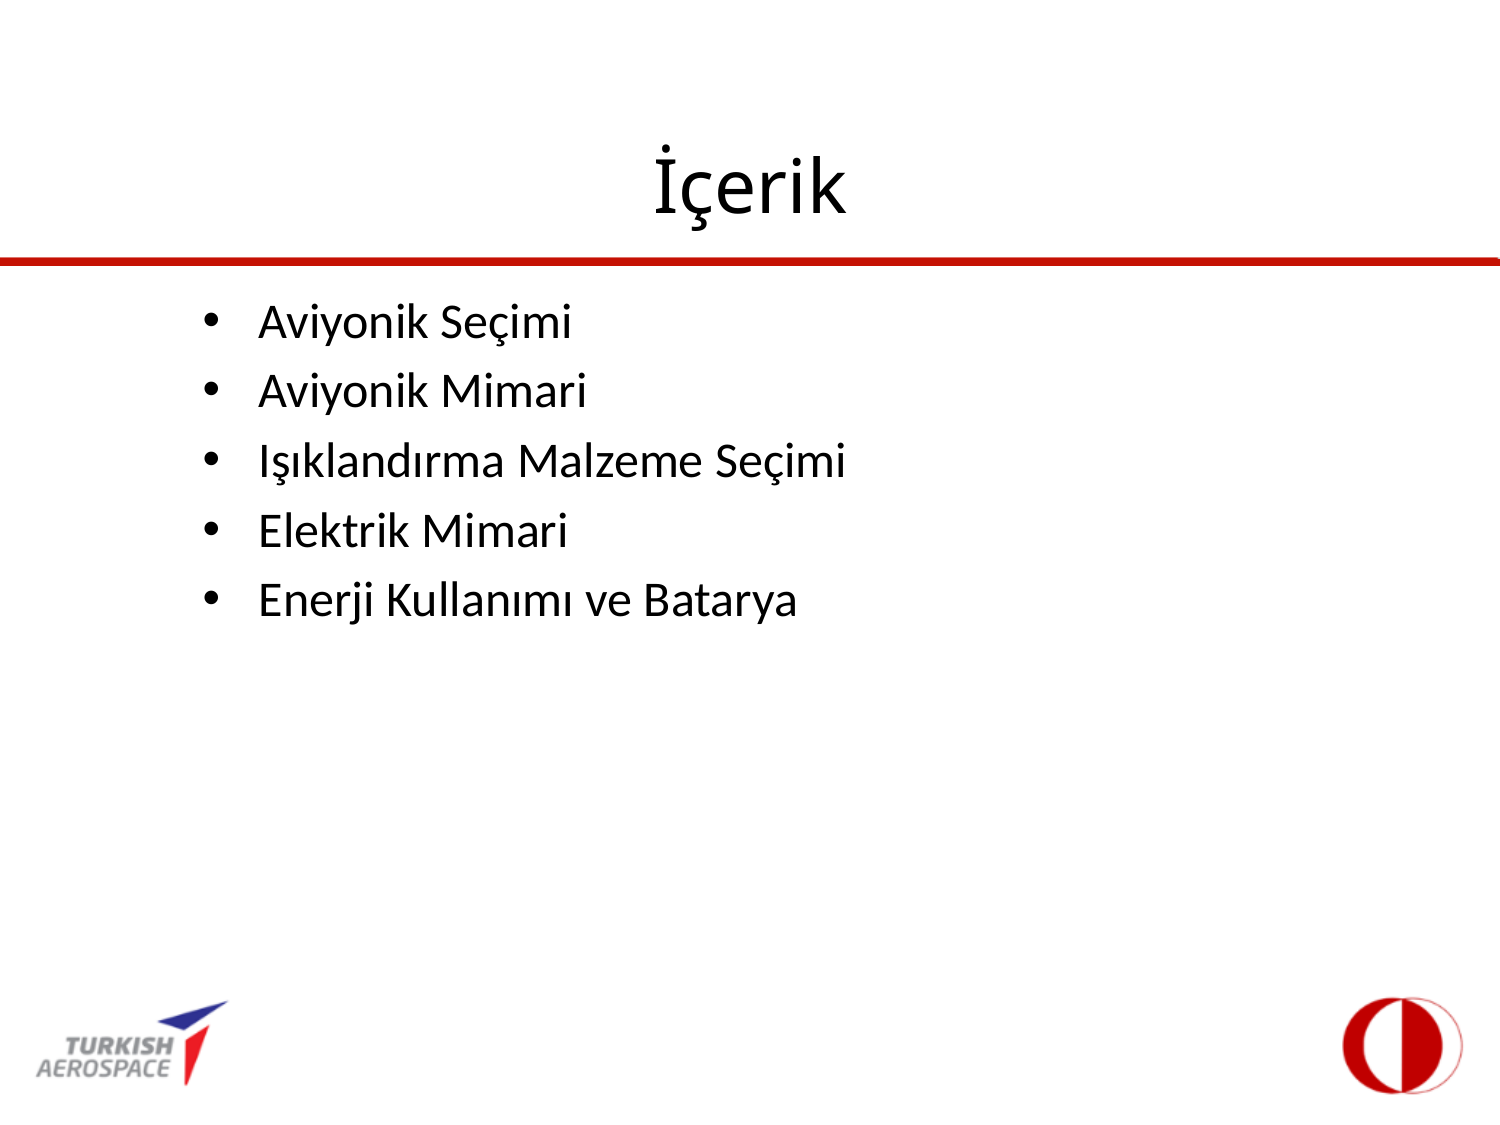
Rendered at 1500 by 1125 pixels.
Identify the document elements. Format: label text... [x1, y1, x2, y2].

picture [0, 266, 1500, 1125]
subtitle Aviyonik Seçimi Aviyonik Mimari Işıklandırma Malzeme Seçimi Elektrik Mimari Enerji Kullanımı ve Batarya [187, 287, 1313, 863]
picture [0, 0, 1500, 259]
title İçerik [200, 99, 1300, 238]
